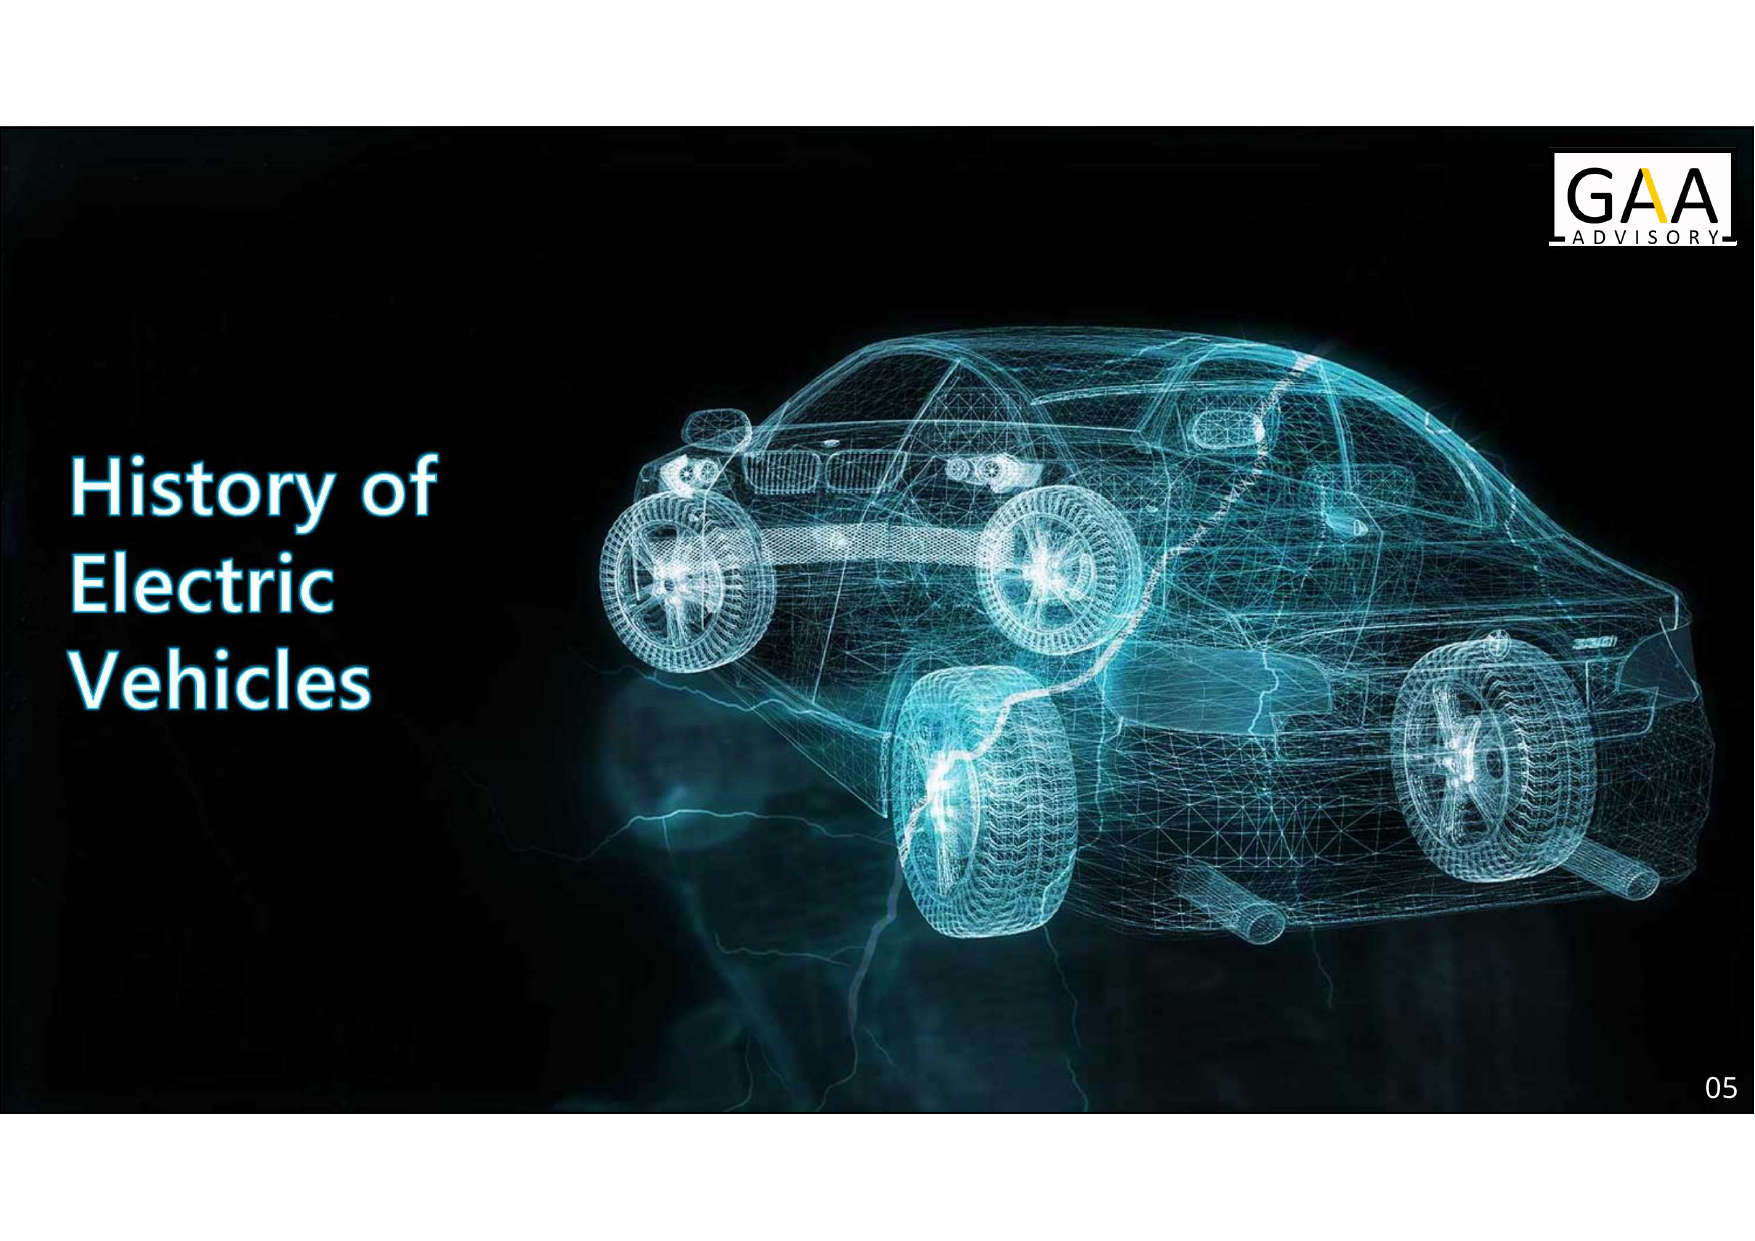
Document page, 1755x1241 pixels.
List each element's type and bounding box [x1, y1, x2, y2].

text_box [0, 126, 1754, 1114]
